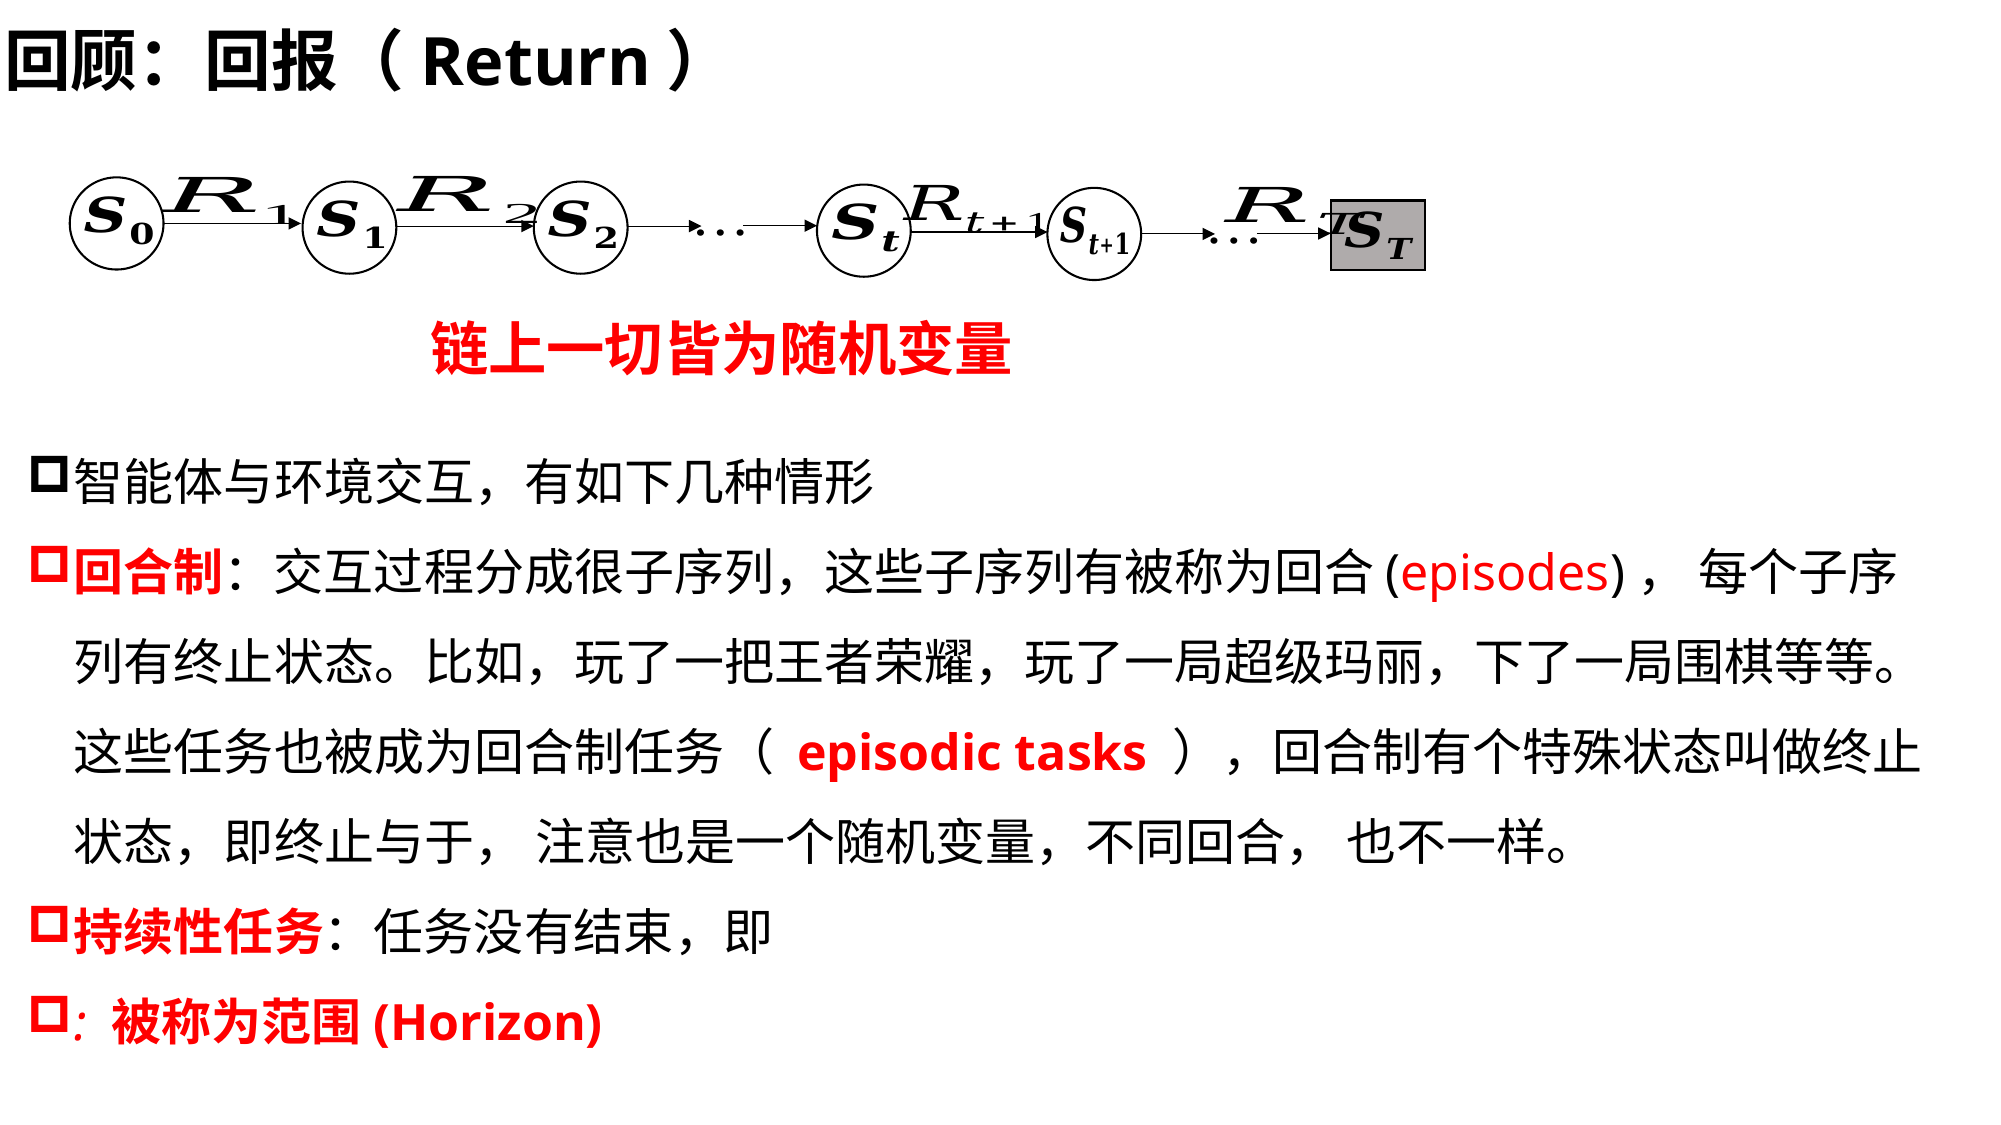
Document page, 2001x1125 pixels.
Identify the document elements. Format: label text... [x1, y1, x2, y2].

title 回顾：回报（Return） [0, 0, 1715, 129]
text_box [1330, 199, 1426, 271]
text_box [816, 184, 911, 277]
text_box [1047, 187, 1142, 281]
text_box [533, 181, 628, 274]
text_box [69, 177, 164, 270]
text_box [302, 181, 397, 274]
text_box 链上一切皆为随机变量 [415, 304, 1331, 390]
